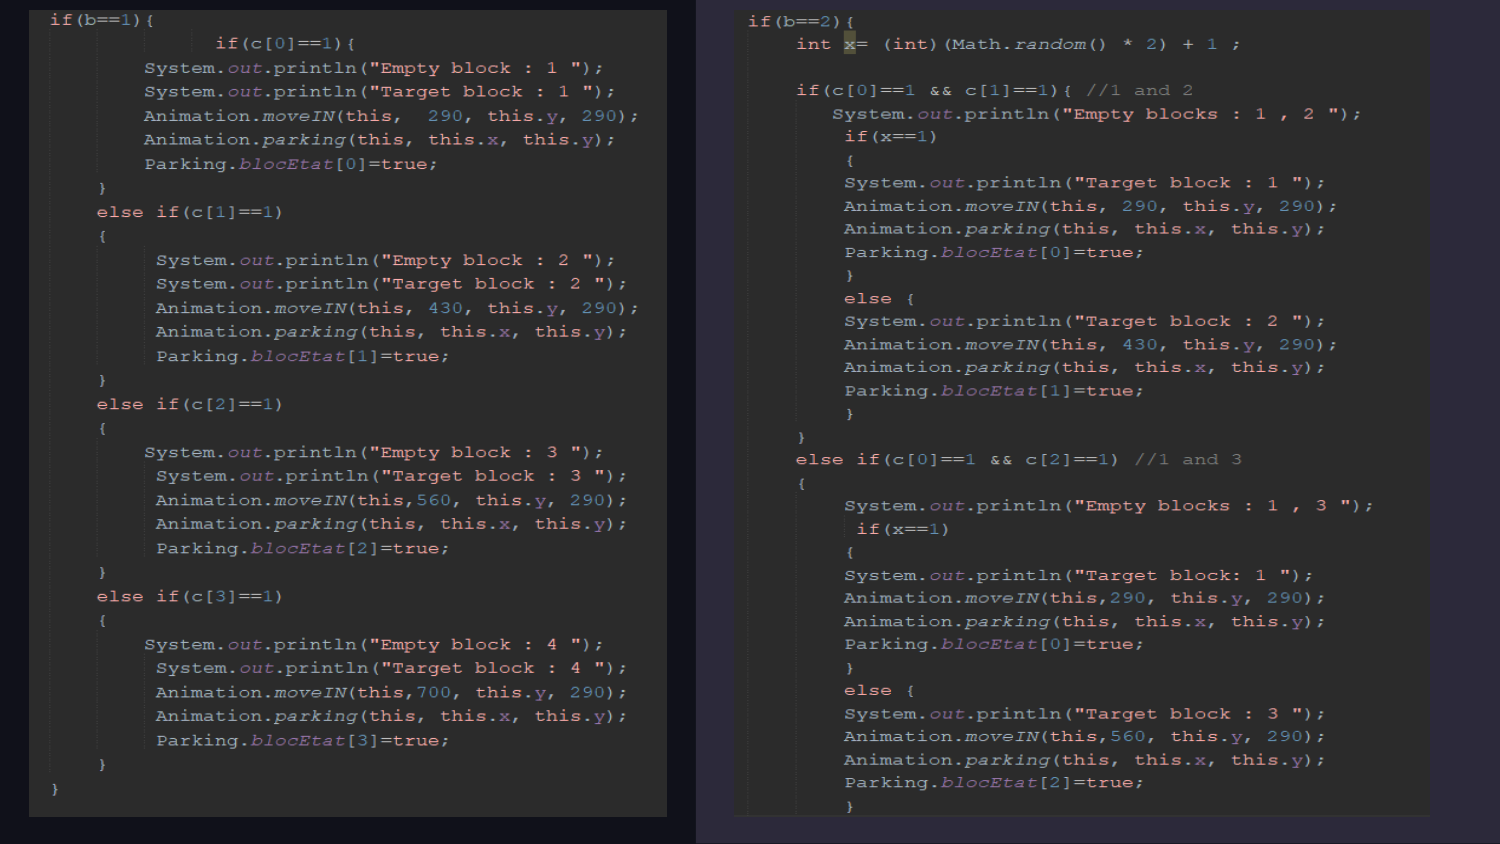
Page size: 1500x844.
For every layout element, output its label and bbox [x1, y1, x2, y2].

picture [734, 10, 1431, 817]
picture [28, 10, 668, 817]
